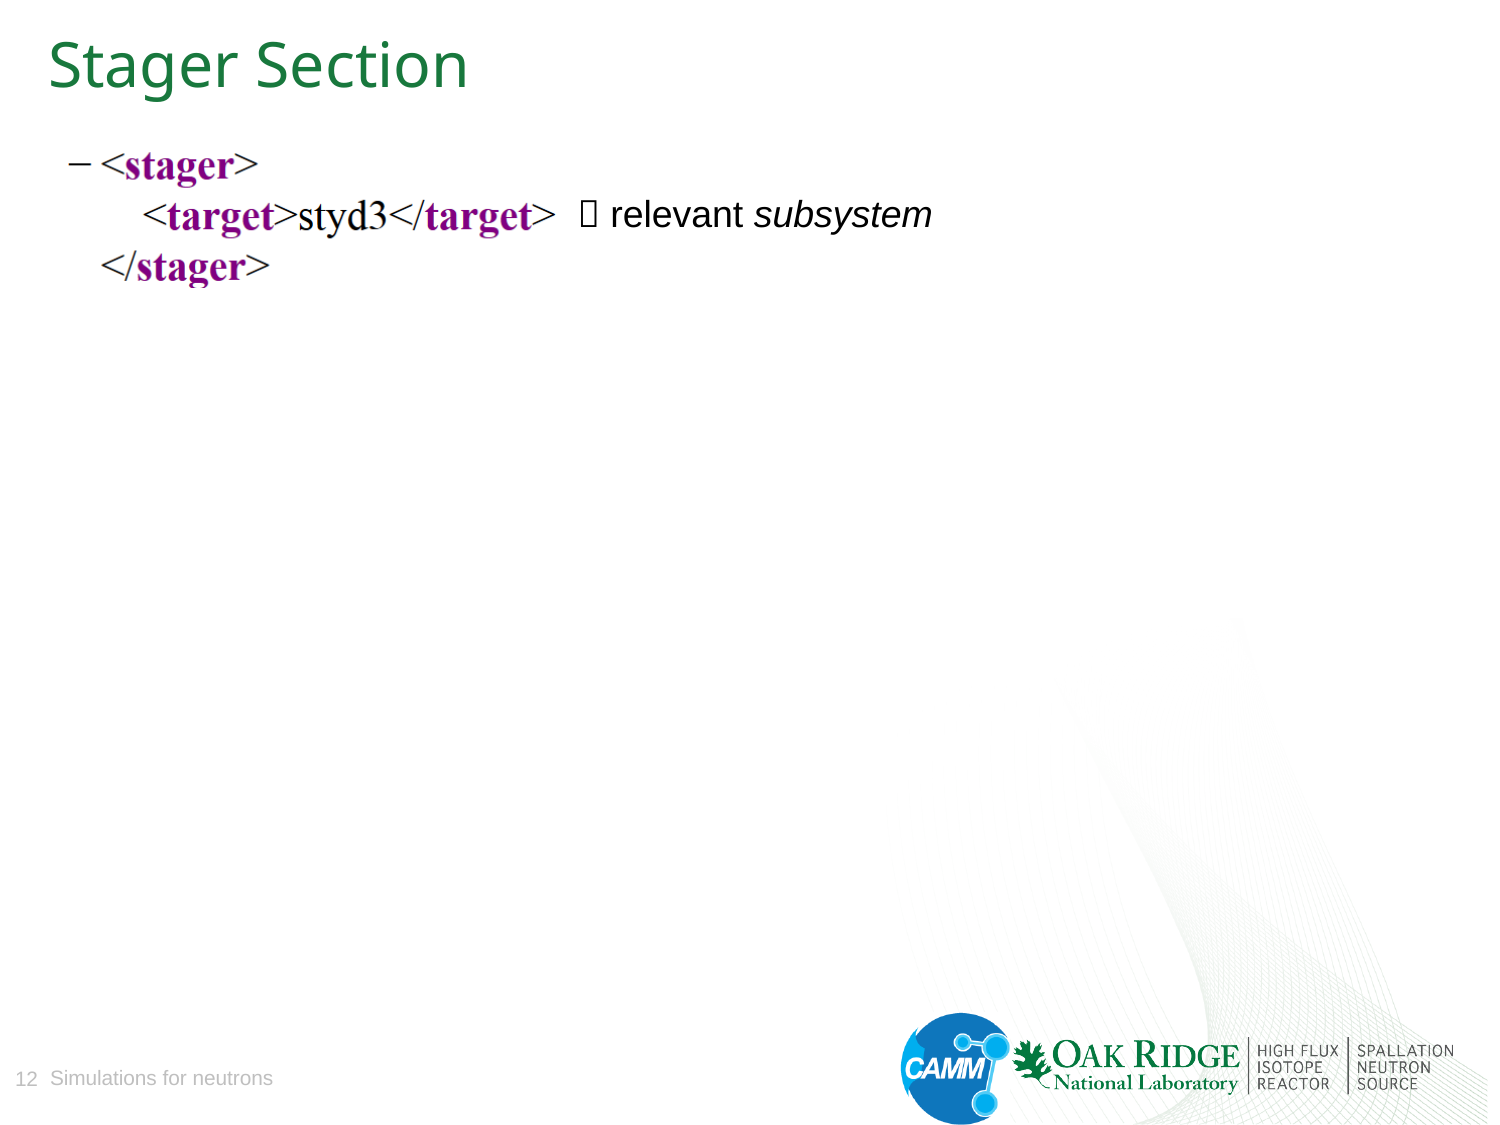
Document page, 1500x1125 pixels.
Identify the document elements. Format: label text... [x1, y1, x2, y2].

text_box  relevant subsystem [567, 187, 948, 243]
picture [0, 0, 1488, 1125]
title Stager Section [33, 28, 1451, 109]
